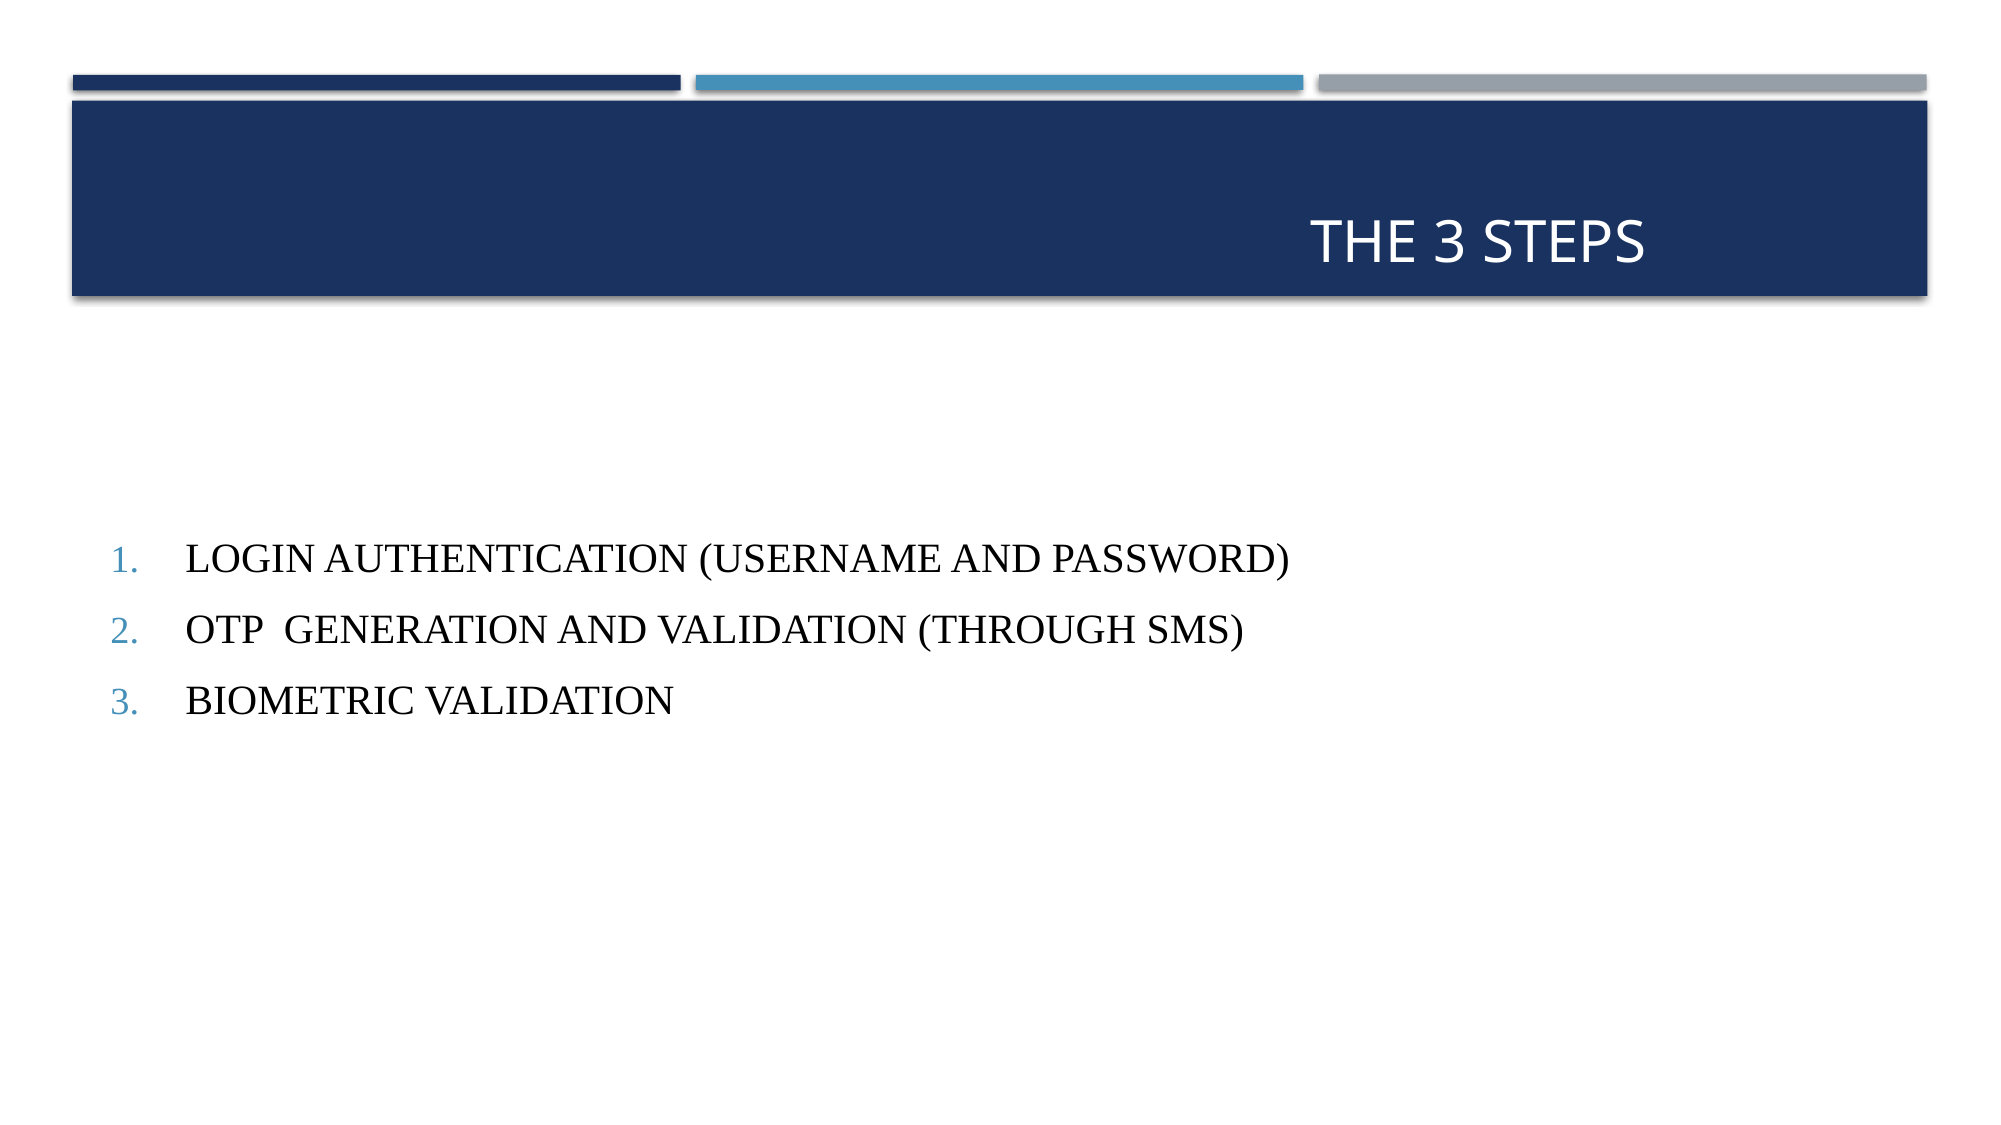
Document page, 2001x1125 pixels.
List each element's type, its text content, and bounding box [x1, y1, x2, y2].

title the 3 steps [95, 115, 1905, 282]
list LOGIN AUTHENTICATION (USERNAME AND PASSWORD) OTP GENERATION AND VALIDATION (THROUGH SMS) BIOMETRIC VALIDATION [95, 357, 1905, 962]
